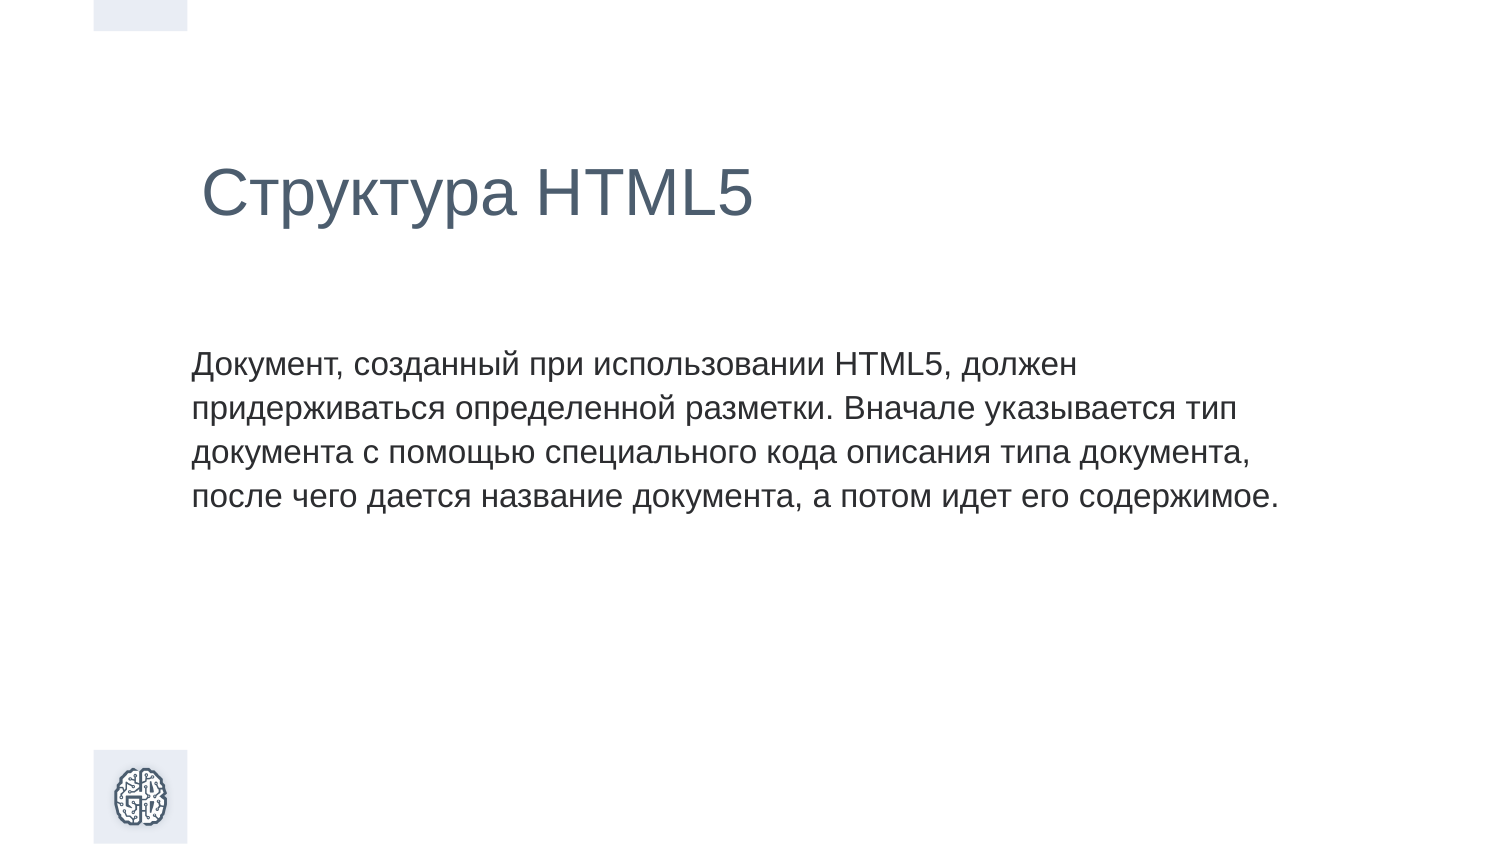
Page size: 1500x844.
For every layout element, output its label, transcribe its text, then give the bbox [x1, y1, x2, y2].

picture [106, 760, 175, 834]
list Документ, созданный при использовании HTML5, должен придерживаться определенной разметки. Вначале указывается тип документа с помощью специального кода описания типа документа, после чего дается название документа, а потом идет его содержимое. [187, 334, 1313, 563]
text_box Структура HTML5 [186, 94, 1311, 282]
